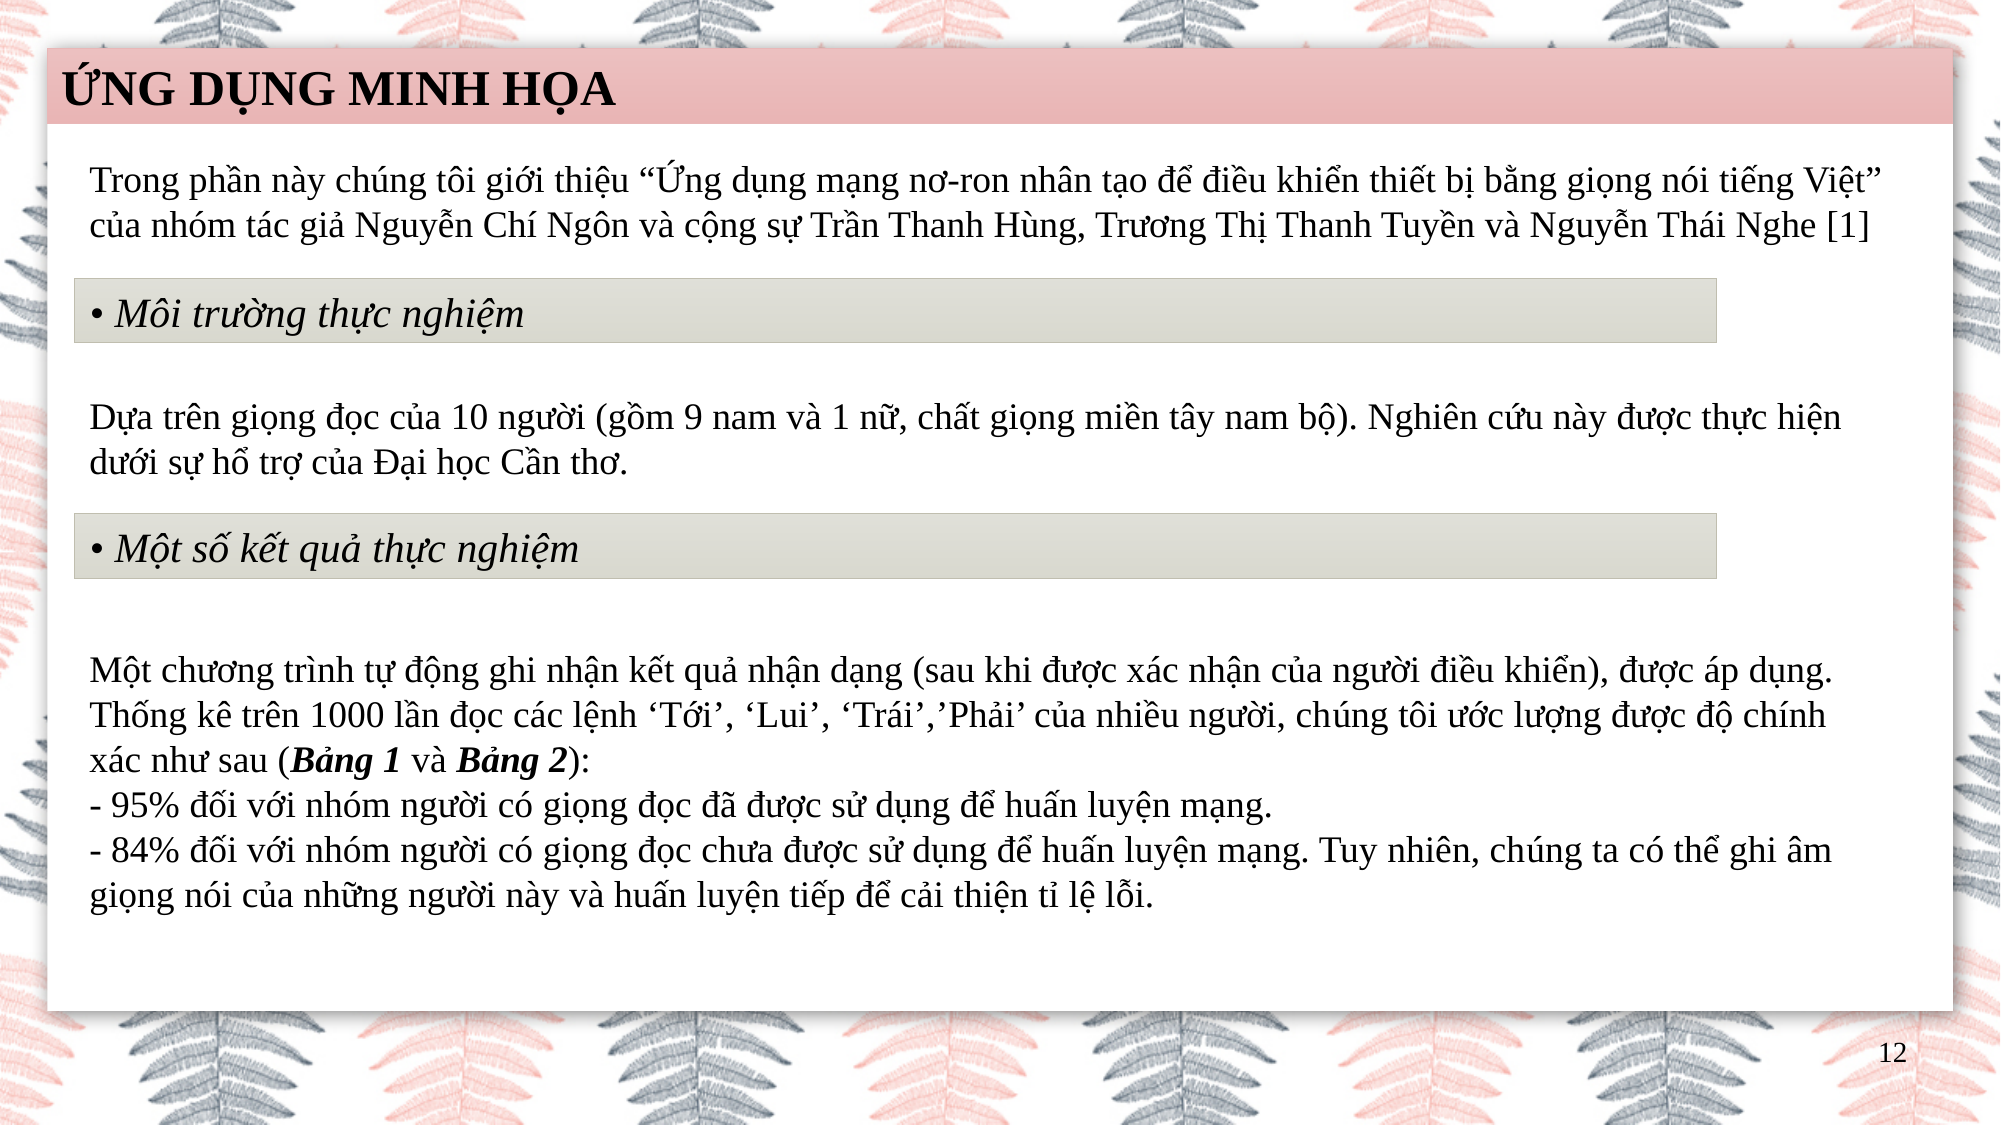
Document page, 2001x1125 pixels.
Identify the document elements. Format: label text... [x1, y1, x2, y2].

text_box [46, 47, 1954, 1012]
text_box ỨNG DỤNG MINH HỌA [47, 48, 1953, 124]
text_box Dựa trên giọng đọc của 10 người (gồm 9 nam và 1 nữ, chất giọng miền tây nam bộ). Nghiên cứu này được thực hiện dưới sự hổ trợ của Ðại học Cần thơ. [74, 384, 1922, 490]
text_box Trong phần này chúng tôi giới thiệu “Ứng dụng mạng nơ-ron nhân tạo để điều khiển thiết bị bằng giọng nói tiếng Việt” của nhóm tác giả Nguyễn Chí Ngôn và cộng sự Trần Thanh Hùng, Trương Thị Thanh Tuyền và Nguyễn Thái Nghe [1] [74, 148, 1924, 253]
text_box • Môi trường thực nghiệm [74, 278, 1717, 343]
text_box • Một số kết quả thực nghiệm [74, 513, 1717, 579]
text_box 12 [1863, 1026, 1940, 1076]
text_box Một chương trình tự động ghi nhận kết quả nhận dạng (sau khi được xác nhận của người điều khiển), được áp dụng. Thống kê trên 1000 lần đọc các lệnh ‘Tới’, ‘Lui’, ‘Trái’,’Phải’ của nhiều người, chúng tôi ước lượng được độ chính xác như sau (Bảng 1 và Bảng 2): - 95% đối với nhóm người có giọng đọc đã được sử dụng để huấn luyện mạng. - 84% đối với nhóm người có giọng đọc chưa được sử dụng để huấn luyện mạng. Tuy nhiên, chúng ta có thể ghi âm giọng nói của những người này và huấn luyện tiếp để cải thiện tỉ lệ lỗi. [74, 637, 1864, 922]
picture [0, 0, 2001, 1125]
